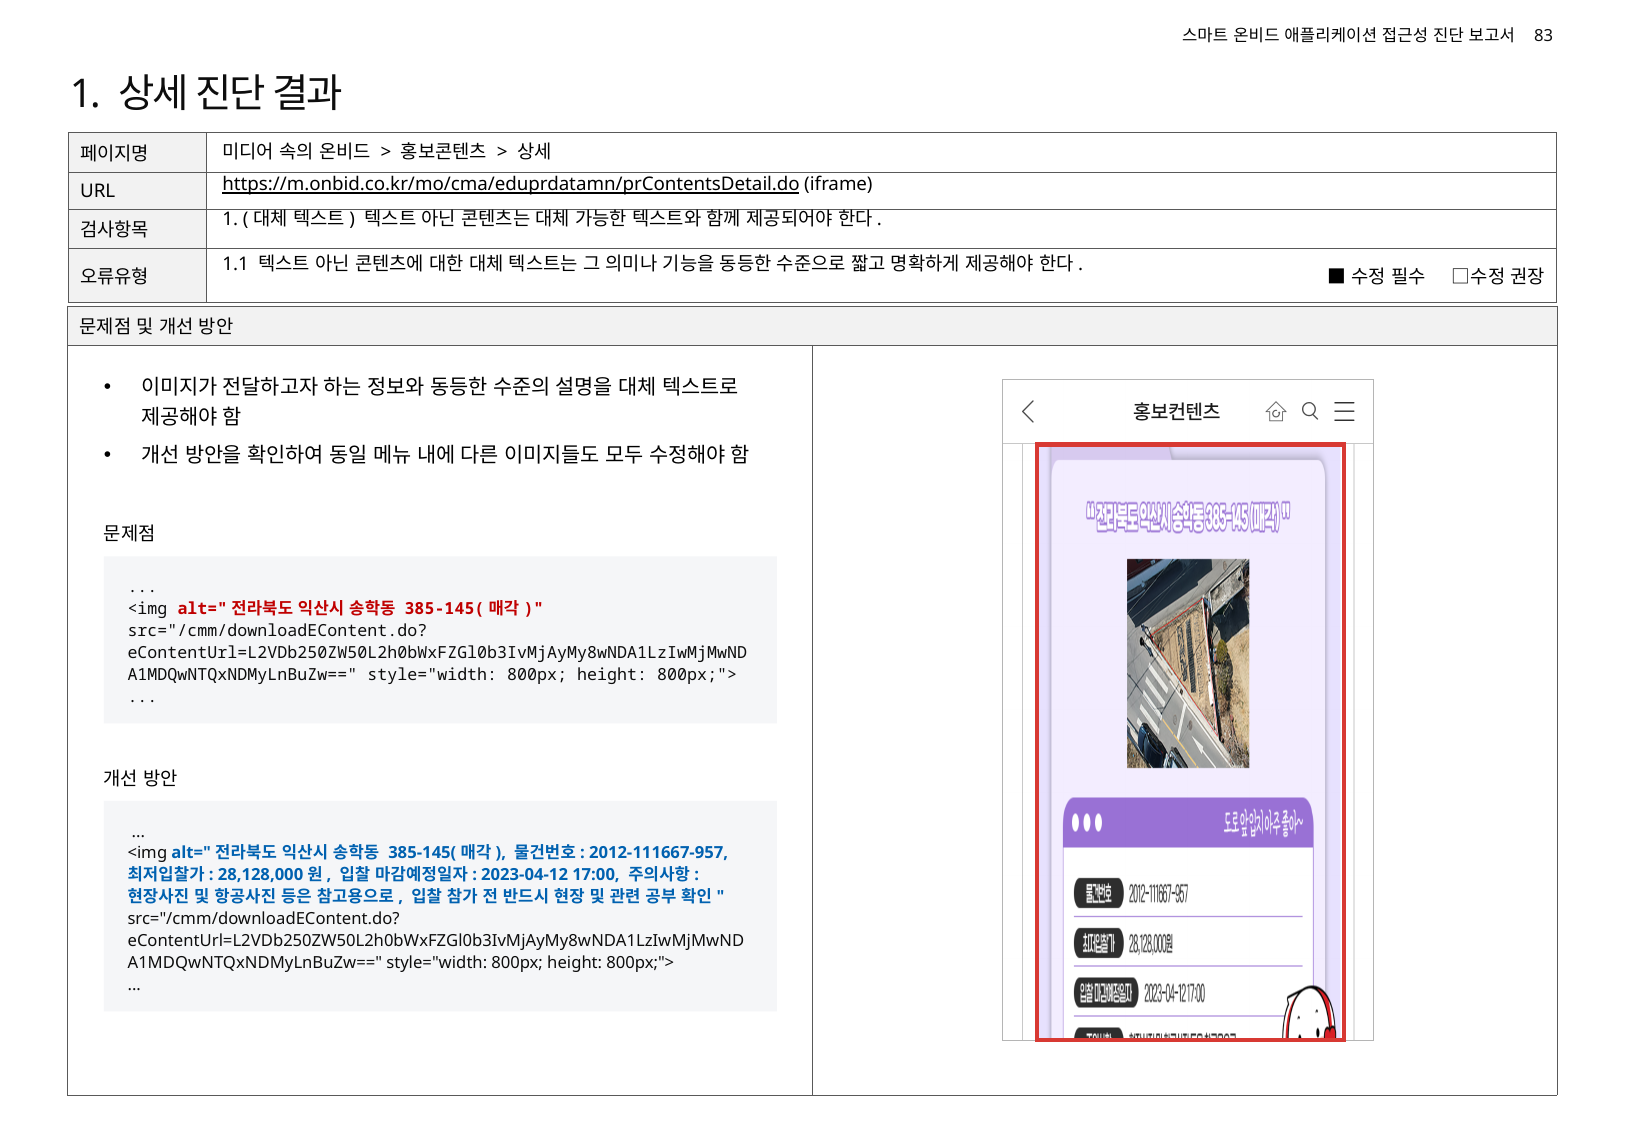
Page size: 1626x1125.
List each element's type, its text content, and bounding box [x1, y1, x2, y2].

list https://m.onbid.co.kr/mo/cma/eduprdatamn/prContentsDetail.do (iframe) [207, 167, 1557, 201]
list 1.1 텍스트 아닌 콘텐츠에 대한 대체 텍스트는 그 의미나 기능을 동등한 수준으로 짧고 명확하게 제공해야 한다. [207, 235, 1293, 291]
picture [1002, 378, 1374, 1041]
list 1. (대체 텍스트) 텍스트 아닌 콘텐츠는 대체 가능한 텍스트와 함께 제공되어야 한다. [207, 201, 1557, 236]
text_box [103, 766, 778, 1014]
list 이미지가 전달하고자 하는 정보와 동등한 수준의 설명을 대체 텍스트로 제공해야 함 개선 방안을 확인하여 동일 메뉴 내에 다른 이미지들도 모두 수정해야 함 [103, 368, 778, 521]
list 미디어 속의 온비드 > 홍보콘텐츠 > 상세 [207, 133, 1557, 167]
title 1. 상세 진단 결과 [69, 72, 1126, 117]
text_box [103, 521, 778, 725]
